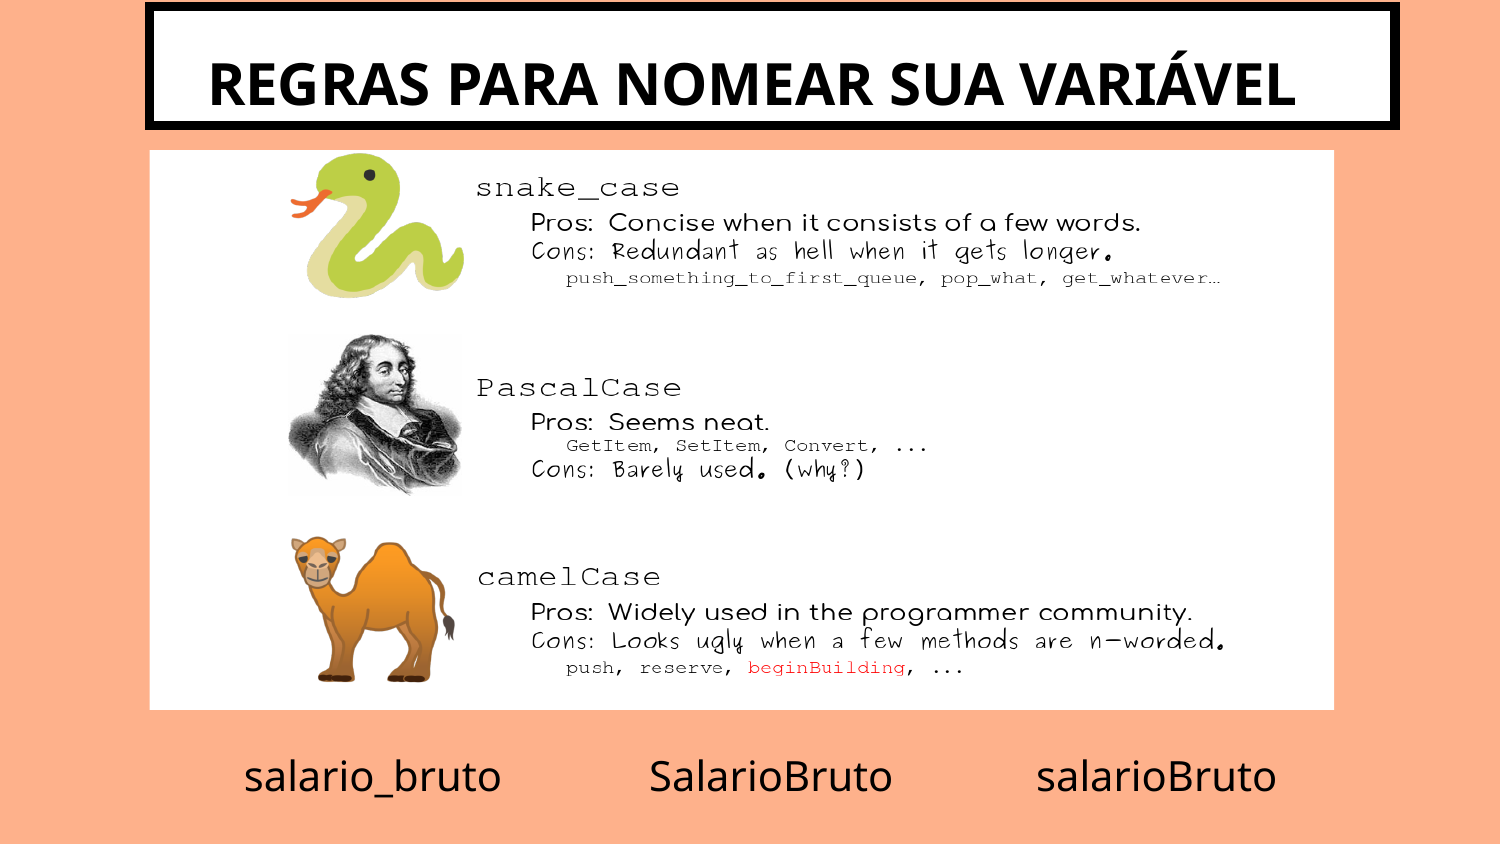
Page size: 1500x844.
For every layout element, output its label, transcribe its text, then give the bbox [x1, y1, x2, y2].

text_box SalarioBruto [596, 734, 947, 825]
picture [149, 150, 1335, 710]
text_box salario_bruto [198, 734, 548, 825]
text_box salarioBruto [982, 734, 1332, 825]
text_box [149, 0, 1396, 126]
